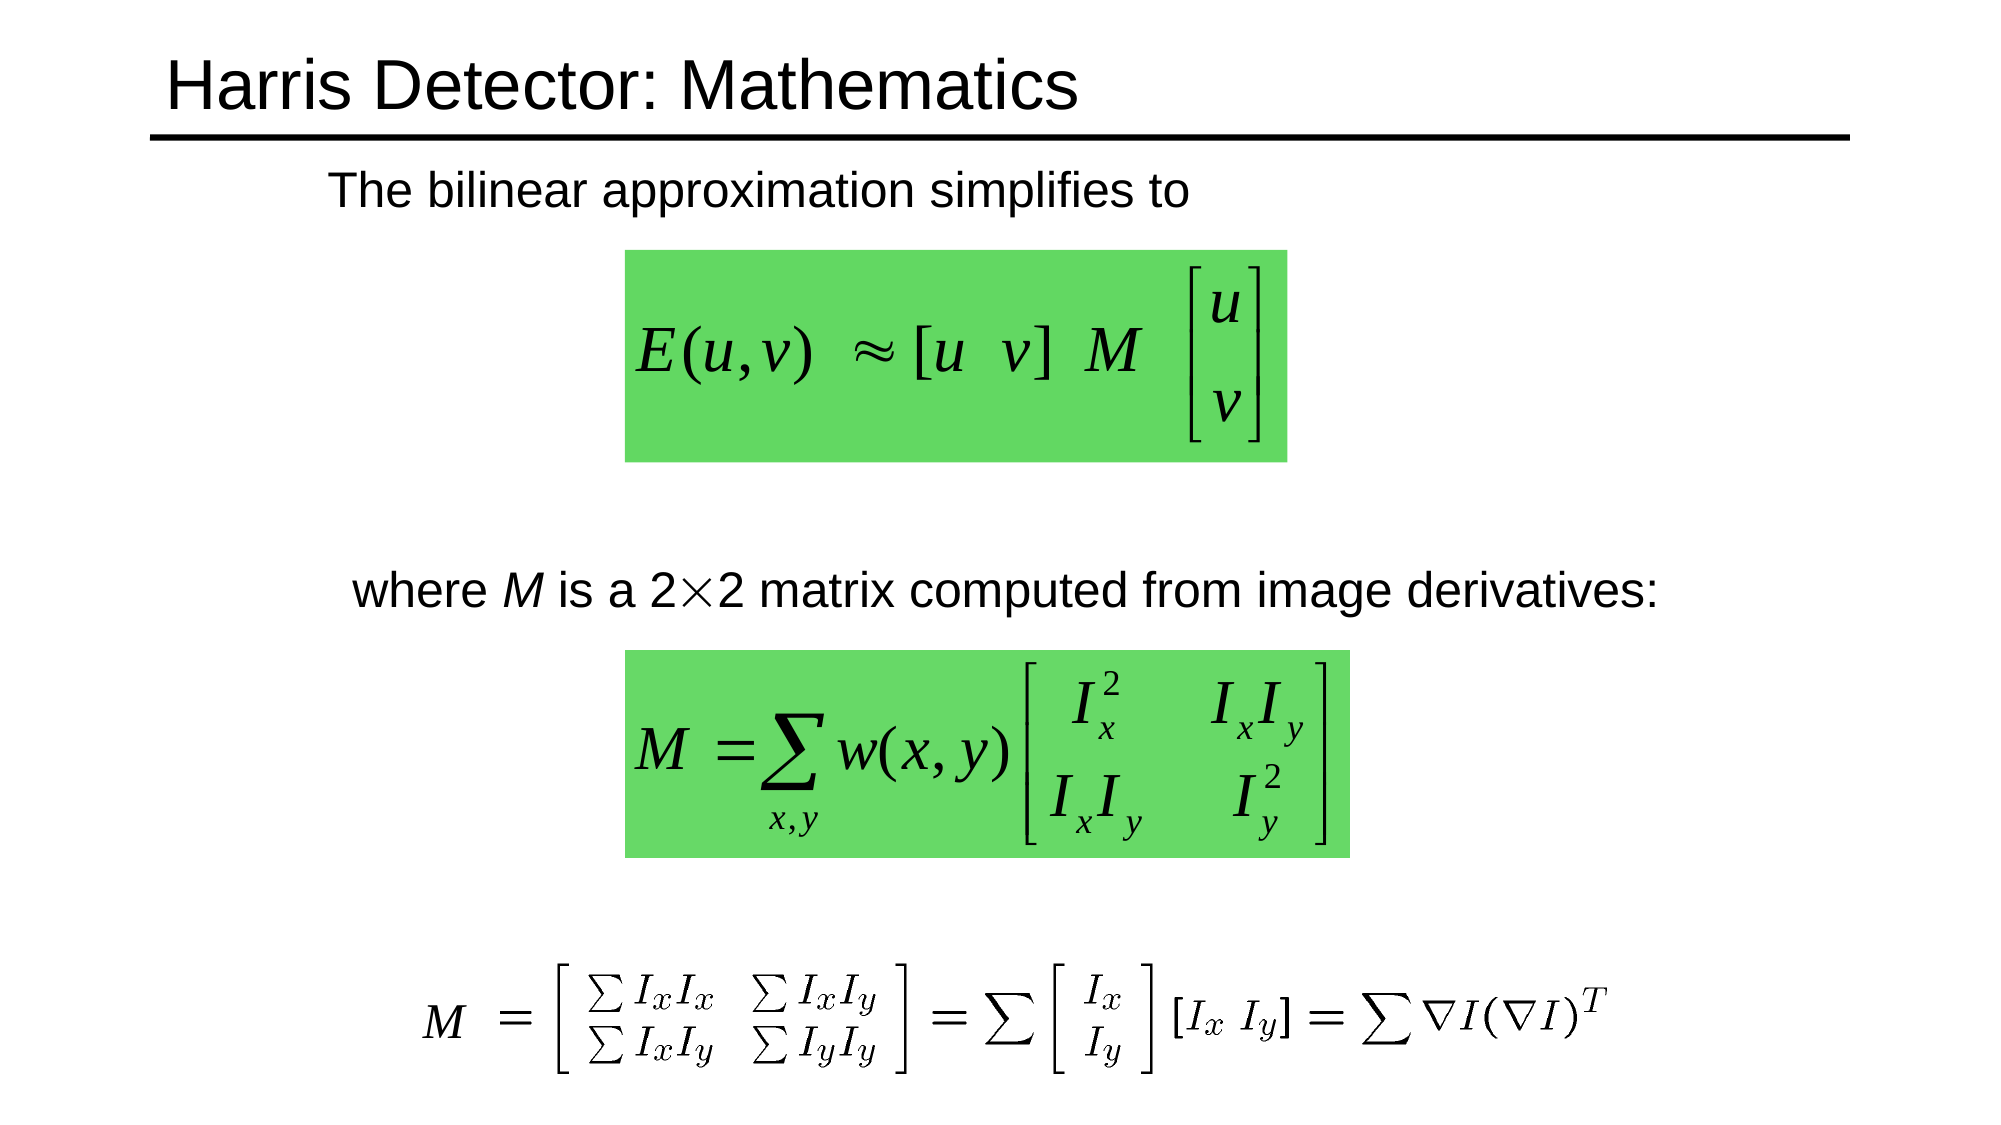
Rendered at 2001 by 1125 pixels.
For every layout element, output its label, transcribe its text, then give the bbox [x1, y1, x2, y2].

title Harris Detector: Mathematics [150, 12, 1850, 150]
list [624, 255, 1288, 454]
text_box where M is a 22 matrix computed from image derivatives: [337, 549, 1738, 625]
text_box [624, 649, 1351, 859]
text_box [624, 249, 1288, 255]
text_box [387, 962, 1607, 1076]
text_box The bilinear approximation simplifies to [312, 149, 1713, 225]
